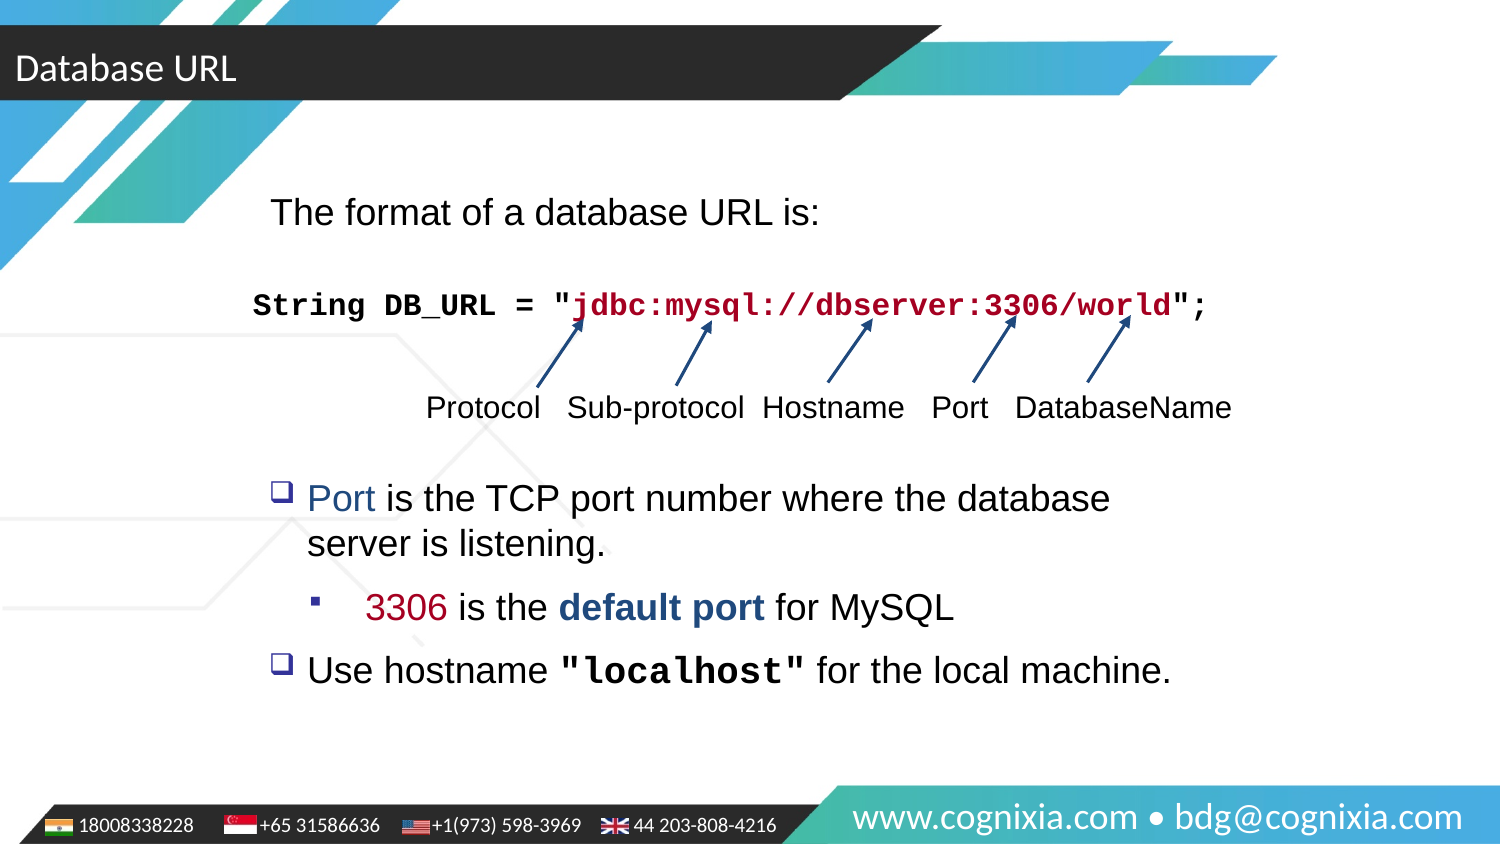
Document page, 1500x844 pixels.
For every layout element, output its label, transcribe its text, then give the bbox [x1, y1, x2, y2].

picture [0, 0, 1500, 844]
text_box [537, 318, 584, 388]
text_box [1087, 315, 1131, 383]
text_box Port is the TCP port number where the database server is listening. 3306 is the default port for MySQL Use hostname "localhost" for the local machine. [254, 466, 1240, 699]
title Database URL [0, 33, 1088, 97]
text_box String DB_URL = "jdbc:mysql://dbserver:3306/world"; [238, 276, 1235, 329]
text_box [676, 320, 712, 386]
text_box [827, 318, 873, 383]
text_box [973, 315, 1017, 383]
text_box Protocol Sub-protocol Hostname Port DatabaseName [411, 379, 1250, 432]
text_box The format of a database URL is: [255, 180, 1241, 241]
